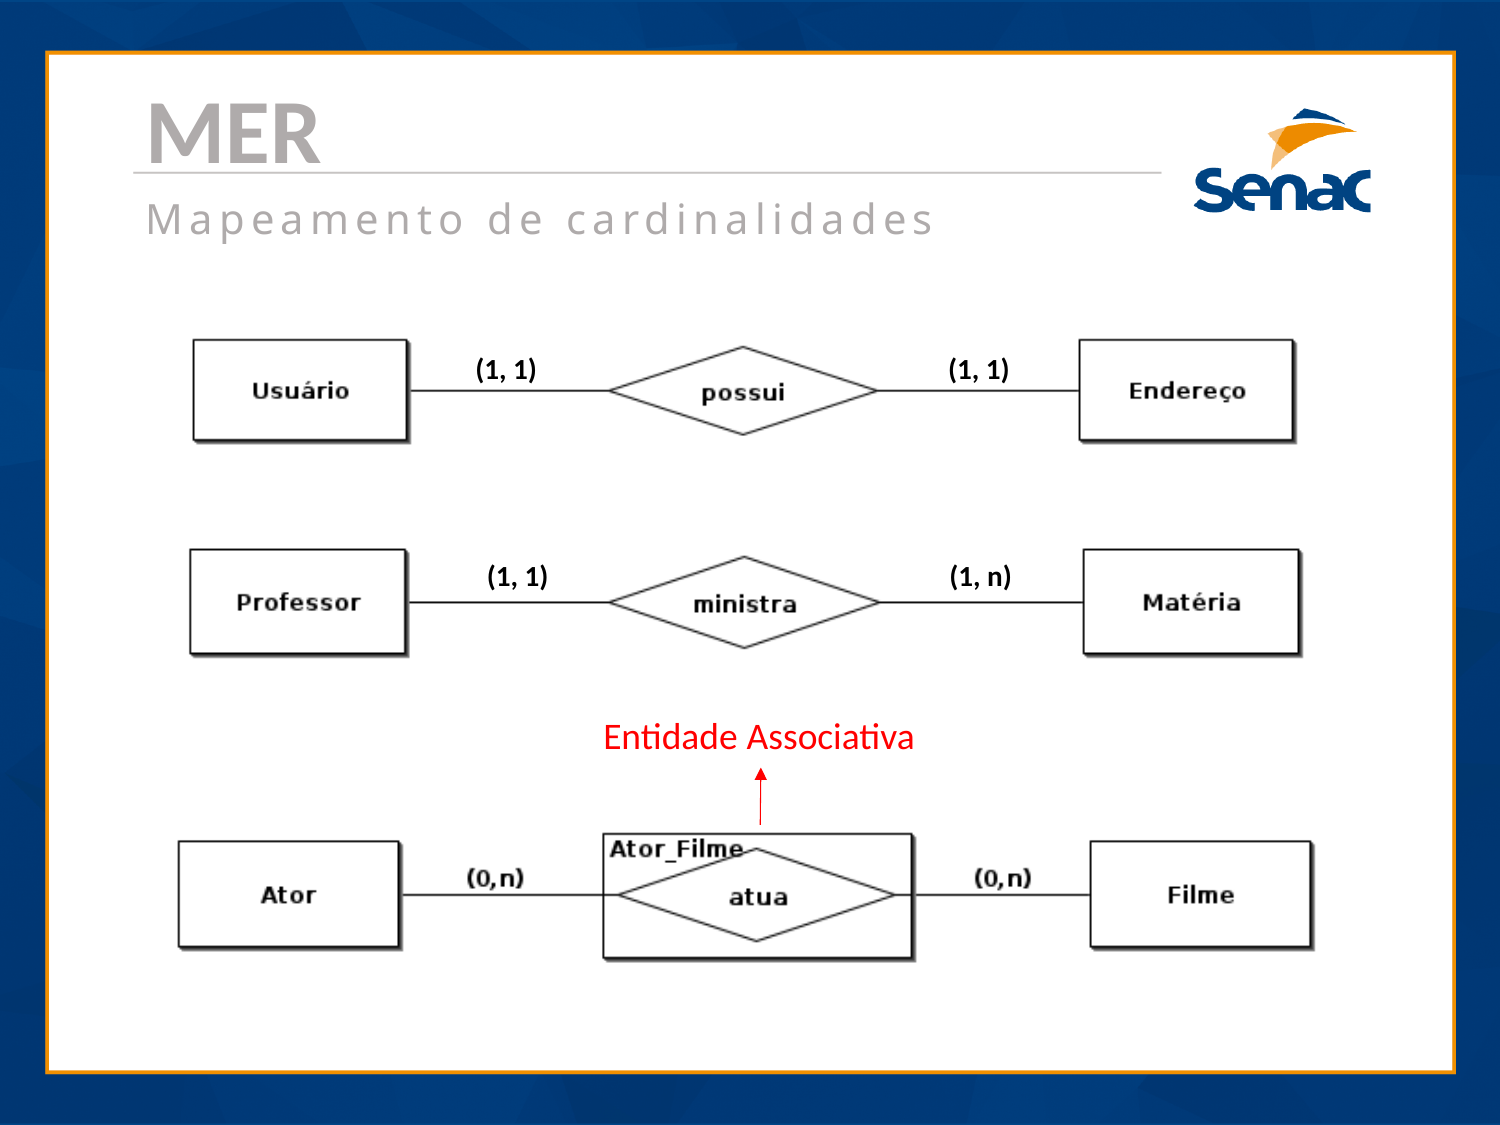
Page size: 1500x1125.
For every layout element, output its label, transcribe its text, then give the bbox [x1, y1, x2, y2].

text_box MER [130, 77, 1130, 190]
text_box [173, 525, 1310, 678]
text_box Entidade Associativa [584, 704, 934, 765]
picture [0, 0, 1500, 1125]
text_box Mapeamento de cardinalidades [130, 190, 1130, 269]
